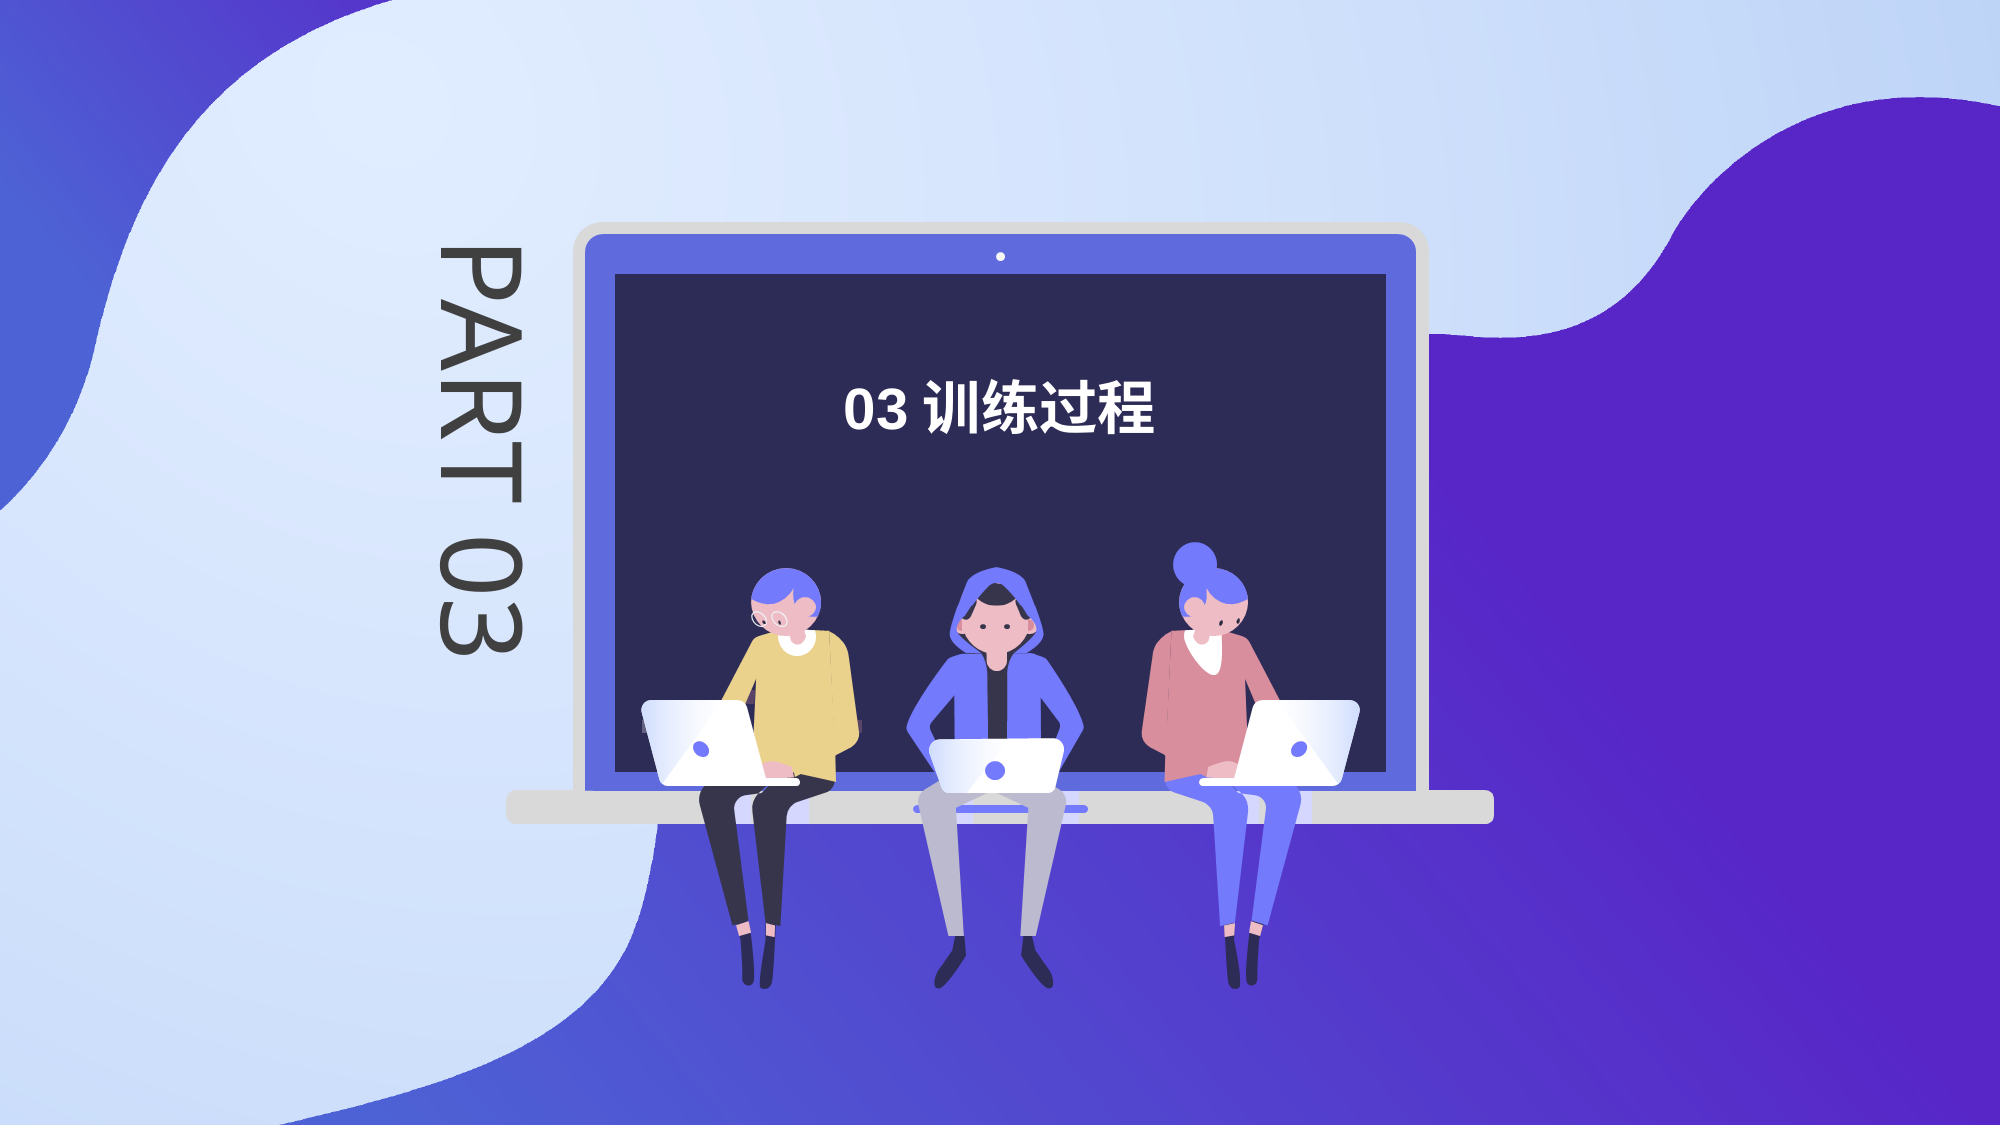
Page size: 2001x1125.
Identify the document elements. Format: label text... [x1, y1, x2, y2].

picture [0, 0, 2000, 1125]
text_box PART 03 [411, 222, 506, 790]
